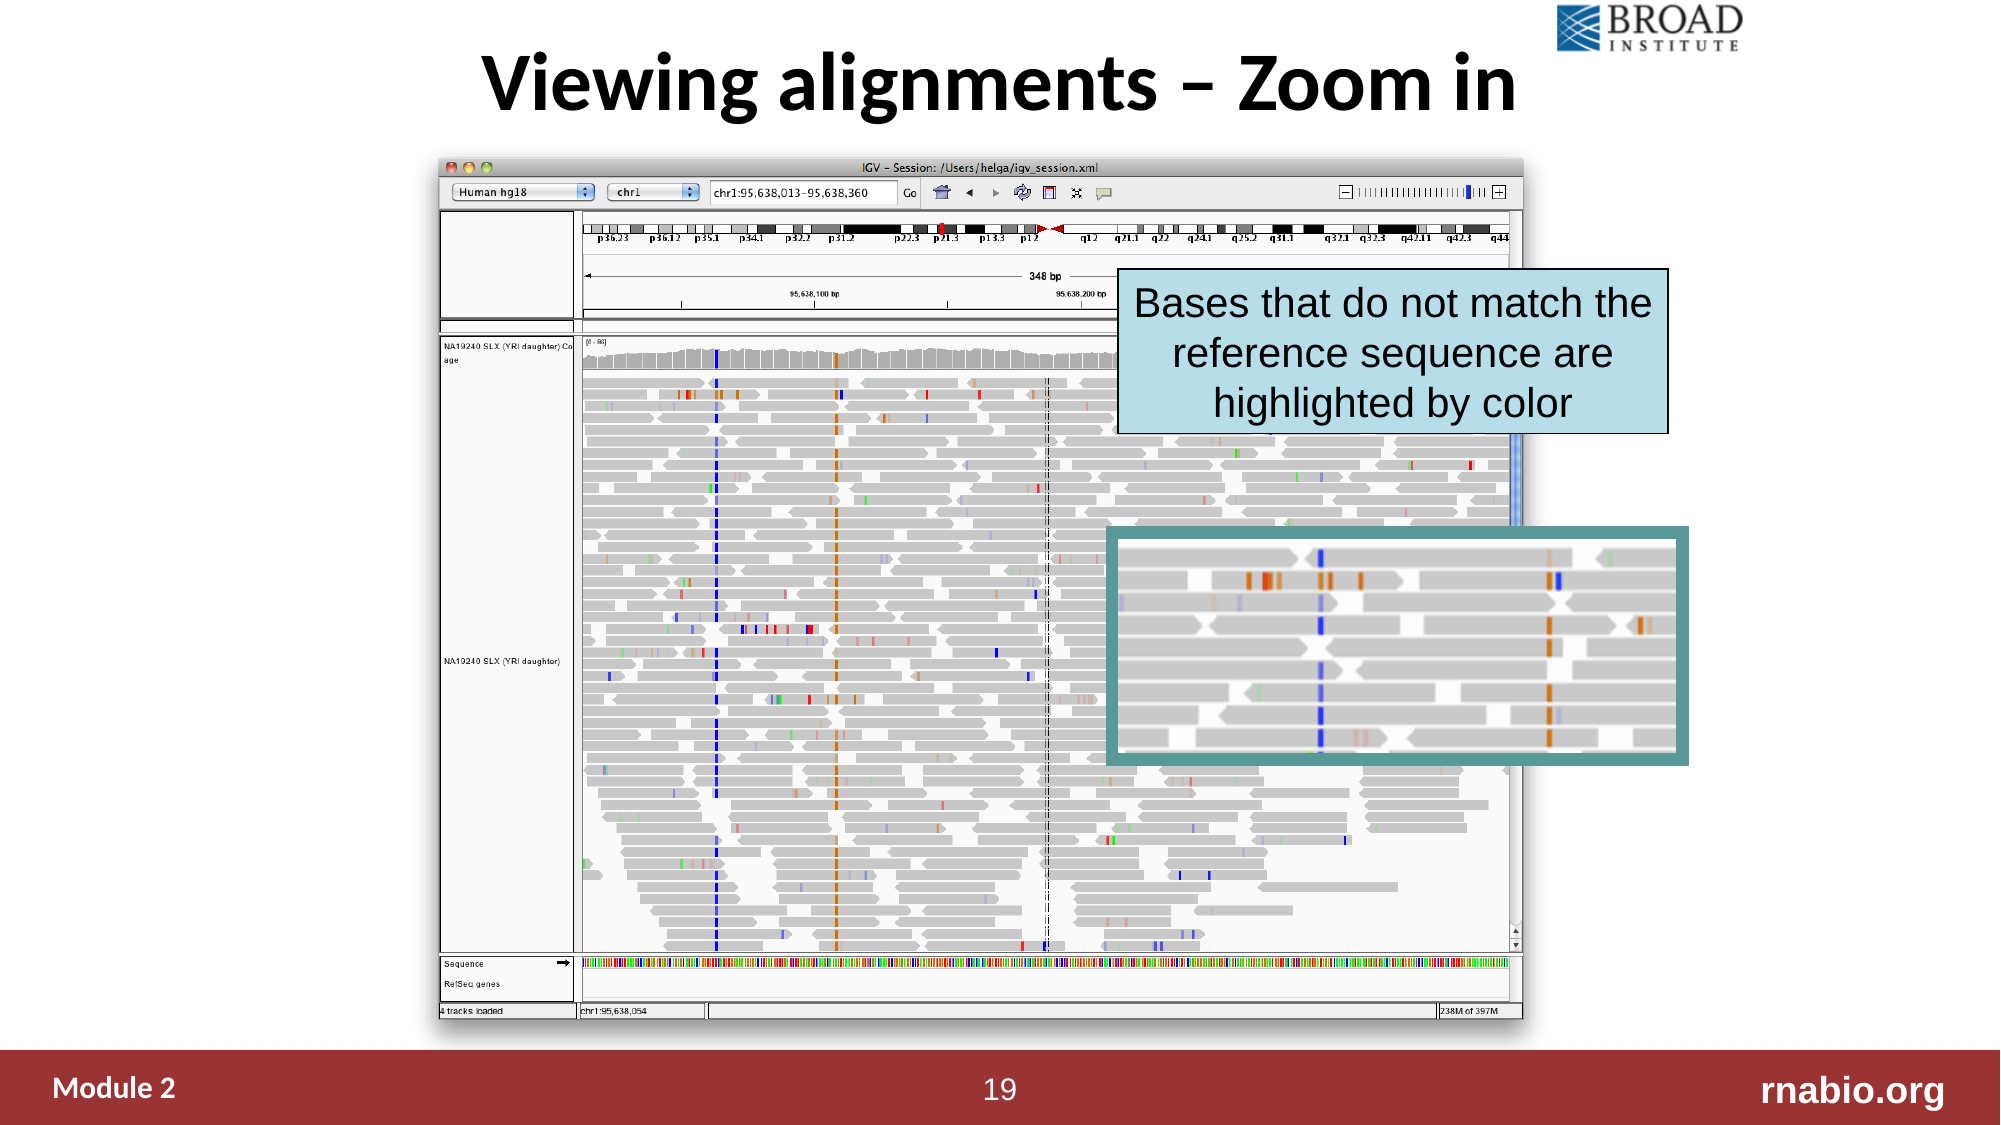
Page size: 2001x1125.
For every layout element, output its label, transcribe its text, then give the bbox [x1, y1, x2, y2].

picture [404, 136, 1677, 1065]
text_box Bases that do not match the reference sequence are highlighted by color [1561, 268, 1669, 434]
picture [1554, 0, 1747, 58]
title Viewing alignments – Zoom in [275, 0, 1725, 172]
